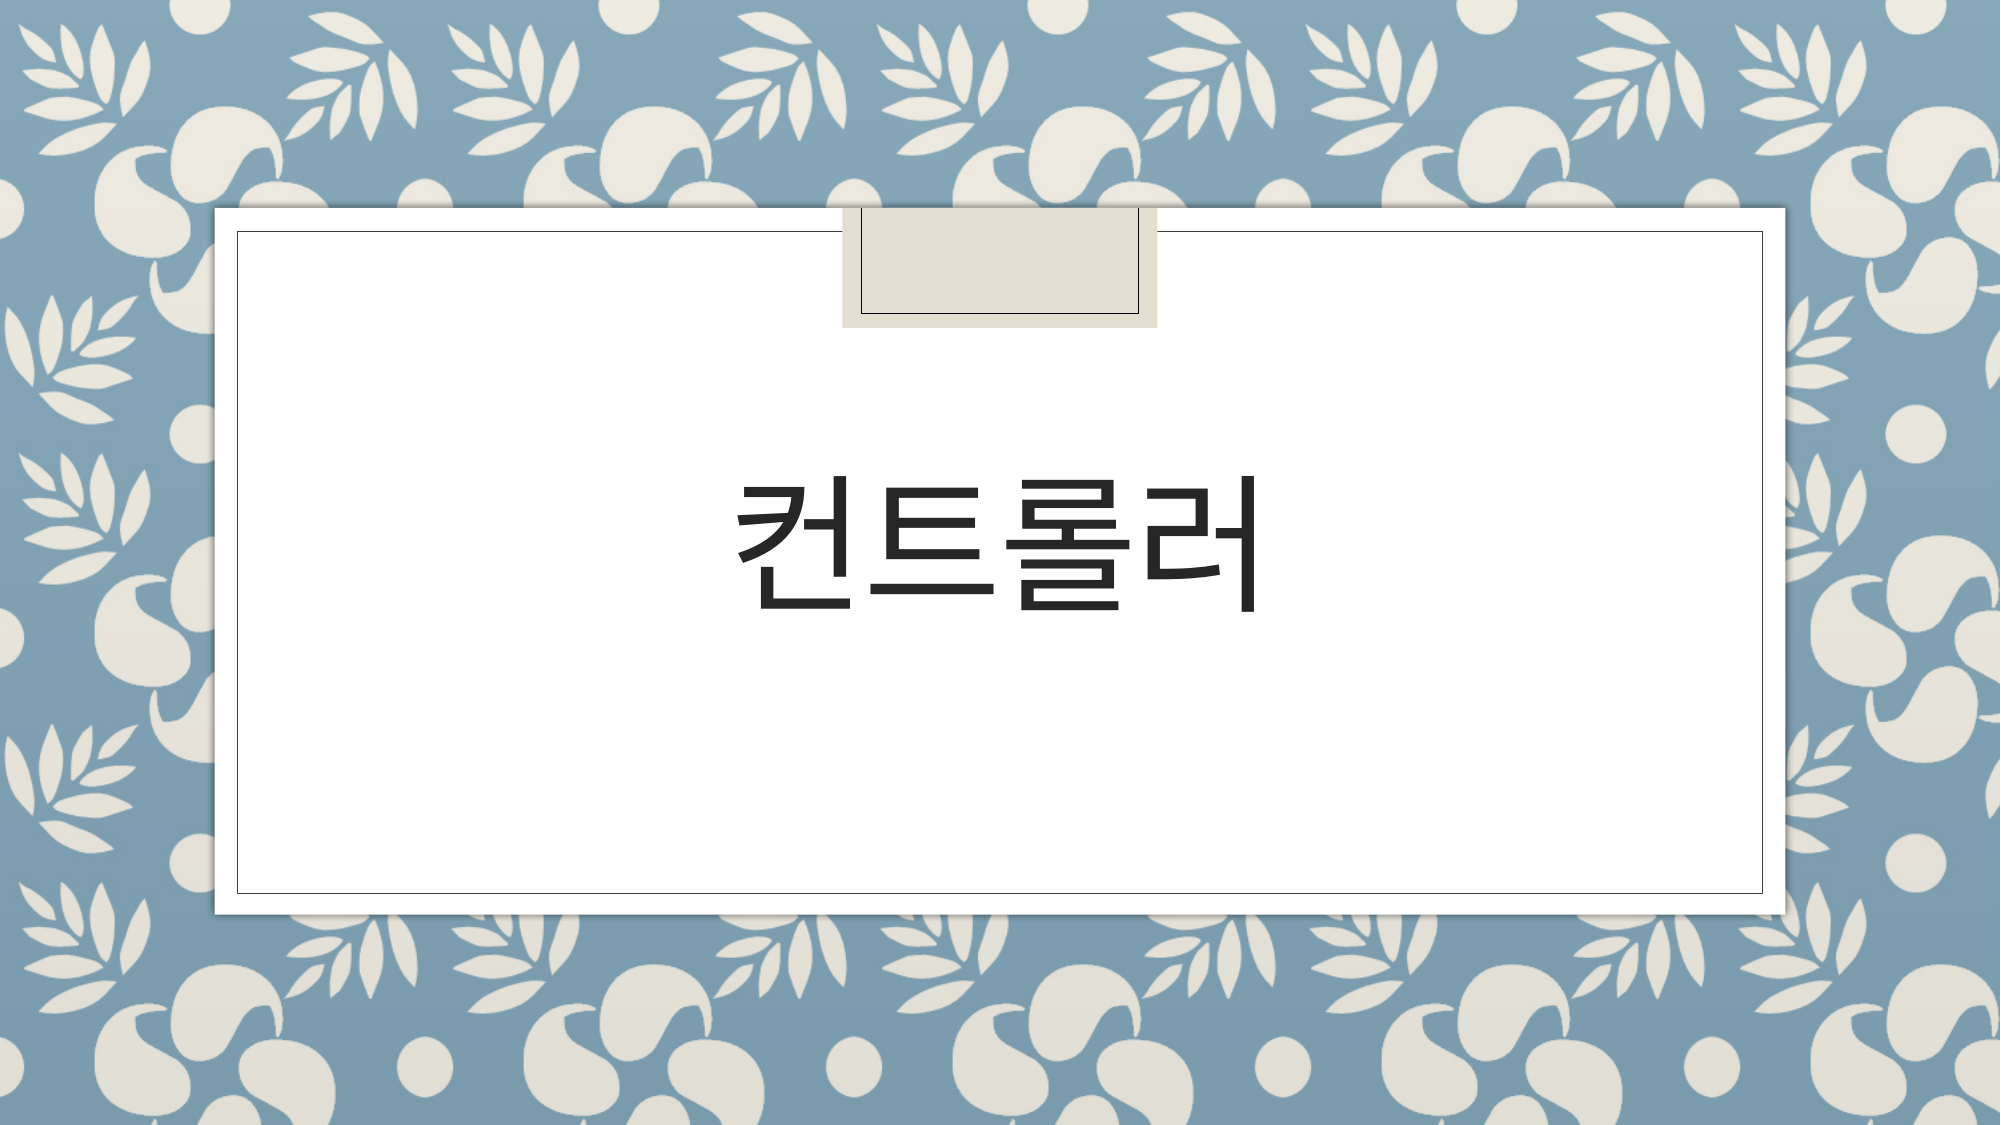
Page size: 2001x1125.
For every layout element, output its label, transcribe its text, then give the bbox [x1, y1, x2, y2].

title 컨트롤러 [256, 343, 1745, 769]
